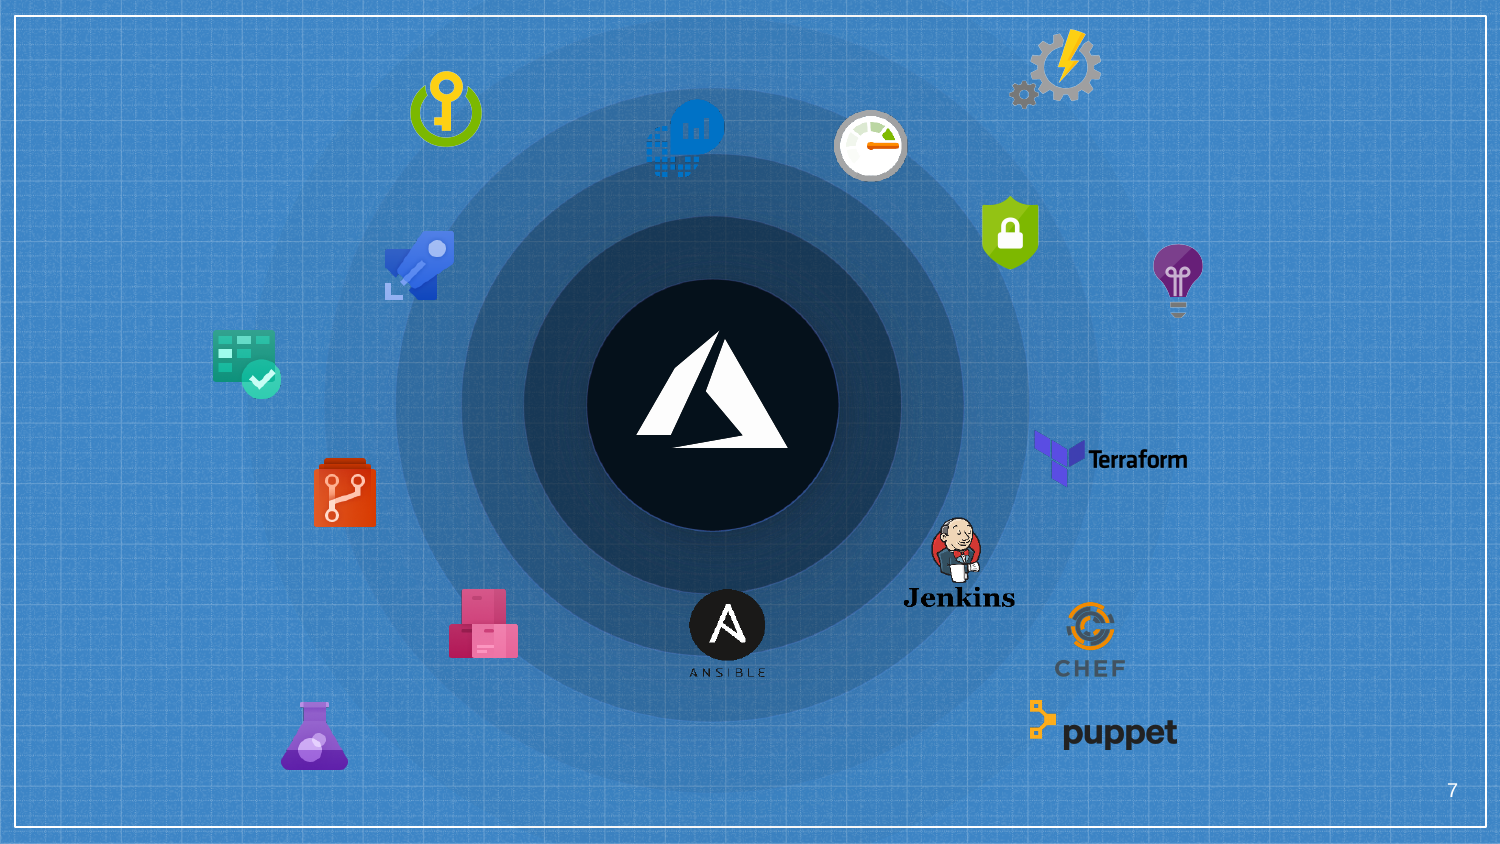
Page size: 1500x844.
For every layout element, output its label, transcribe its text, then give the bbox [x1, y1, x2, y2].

picture [0, 0, 1500, 844]
slide_number ‹#› [1398, 761, 1474, 810]
